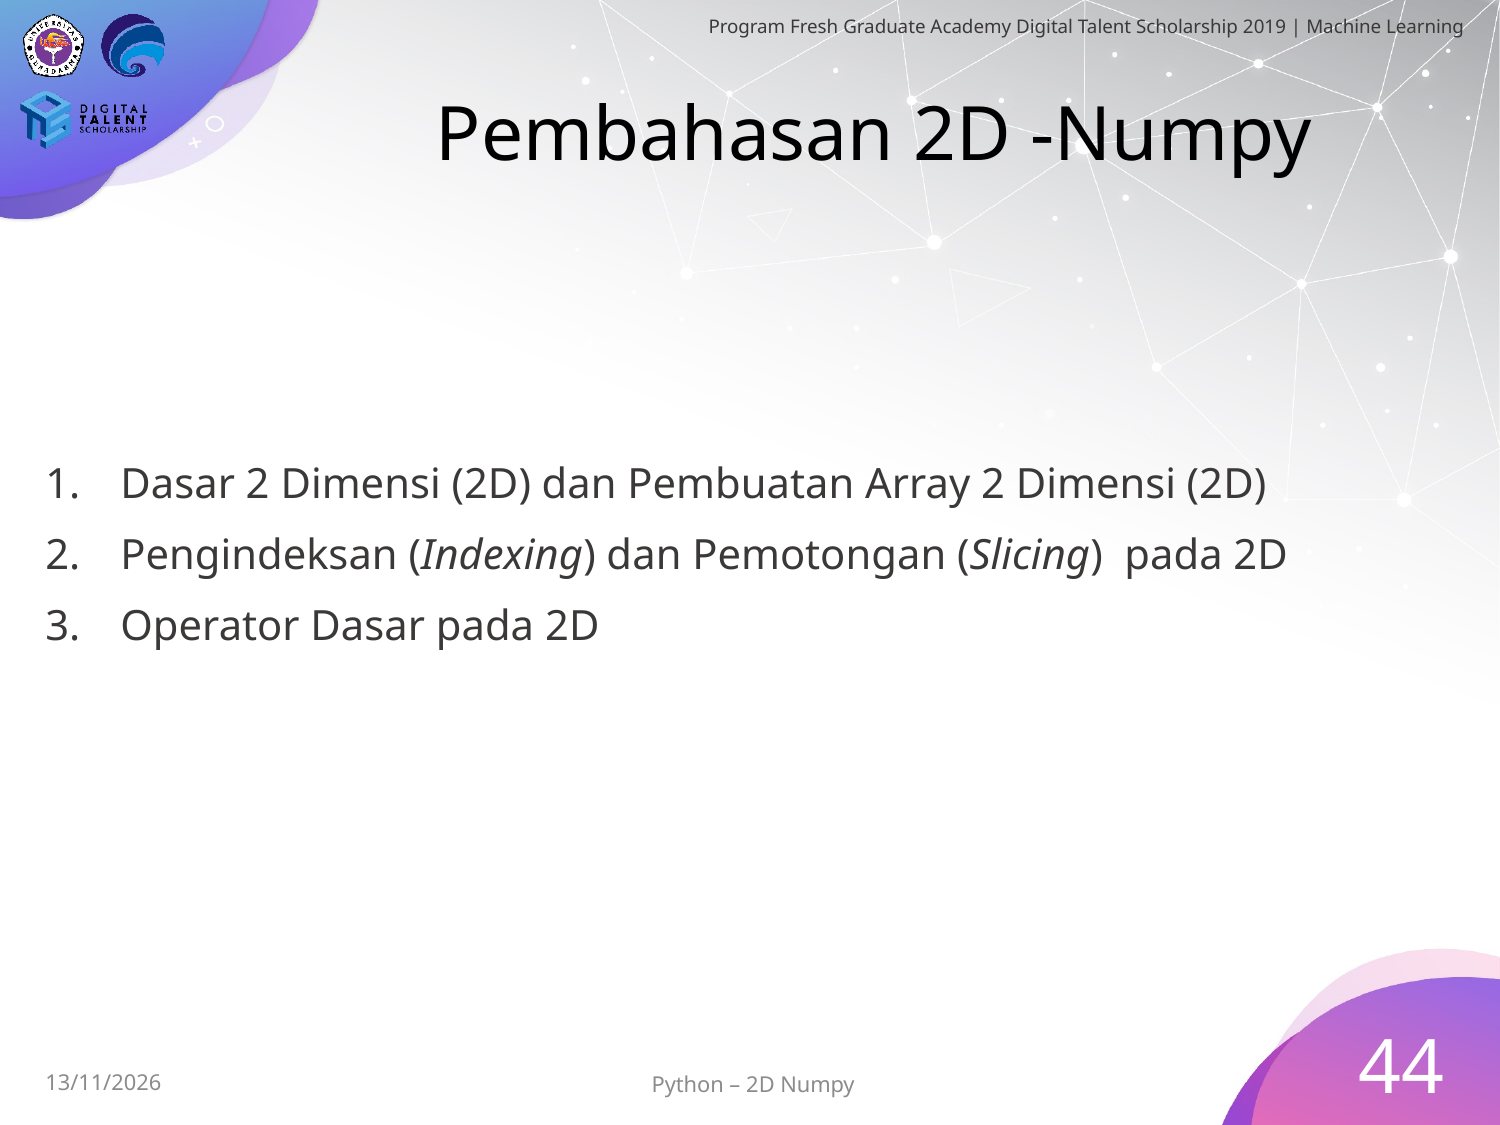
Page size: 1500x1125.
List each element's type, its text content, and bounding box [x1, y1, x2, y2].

list Dasar 2 Dimensi (2D) dan Pembuatan Array 2 Dimensi (2D) Pengindeksan (Indexing) dan Pemotongan (Slicing) pada 2D Operator Dasar pada 2D [30, 238, 1477, 1014]
picture [0, 0, 1500, 1125]
footer Python – 2D Numpy [386, 1053, 1121, 1114]
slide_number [30, 1053, 272, 1114]
title Pembahasan 2D -Numpy [271, 66, 1477, 207]
slide_number 44 [1327, 1025, 1477, 1115]
